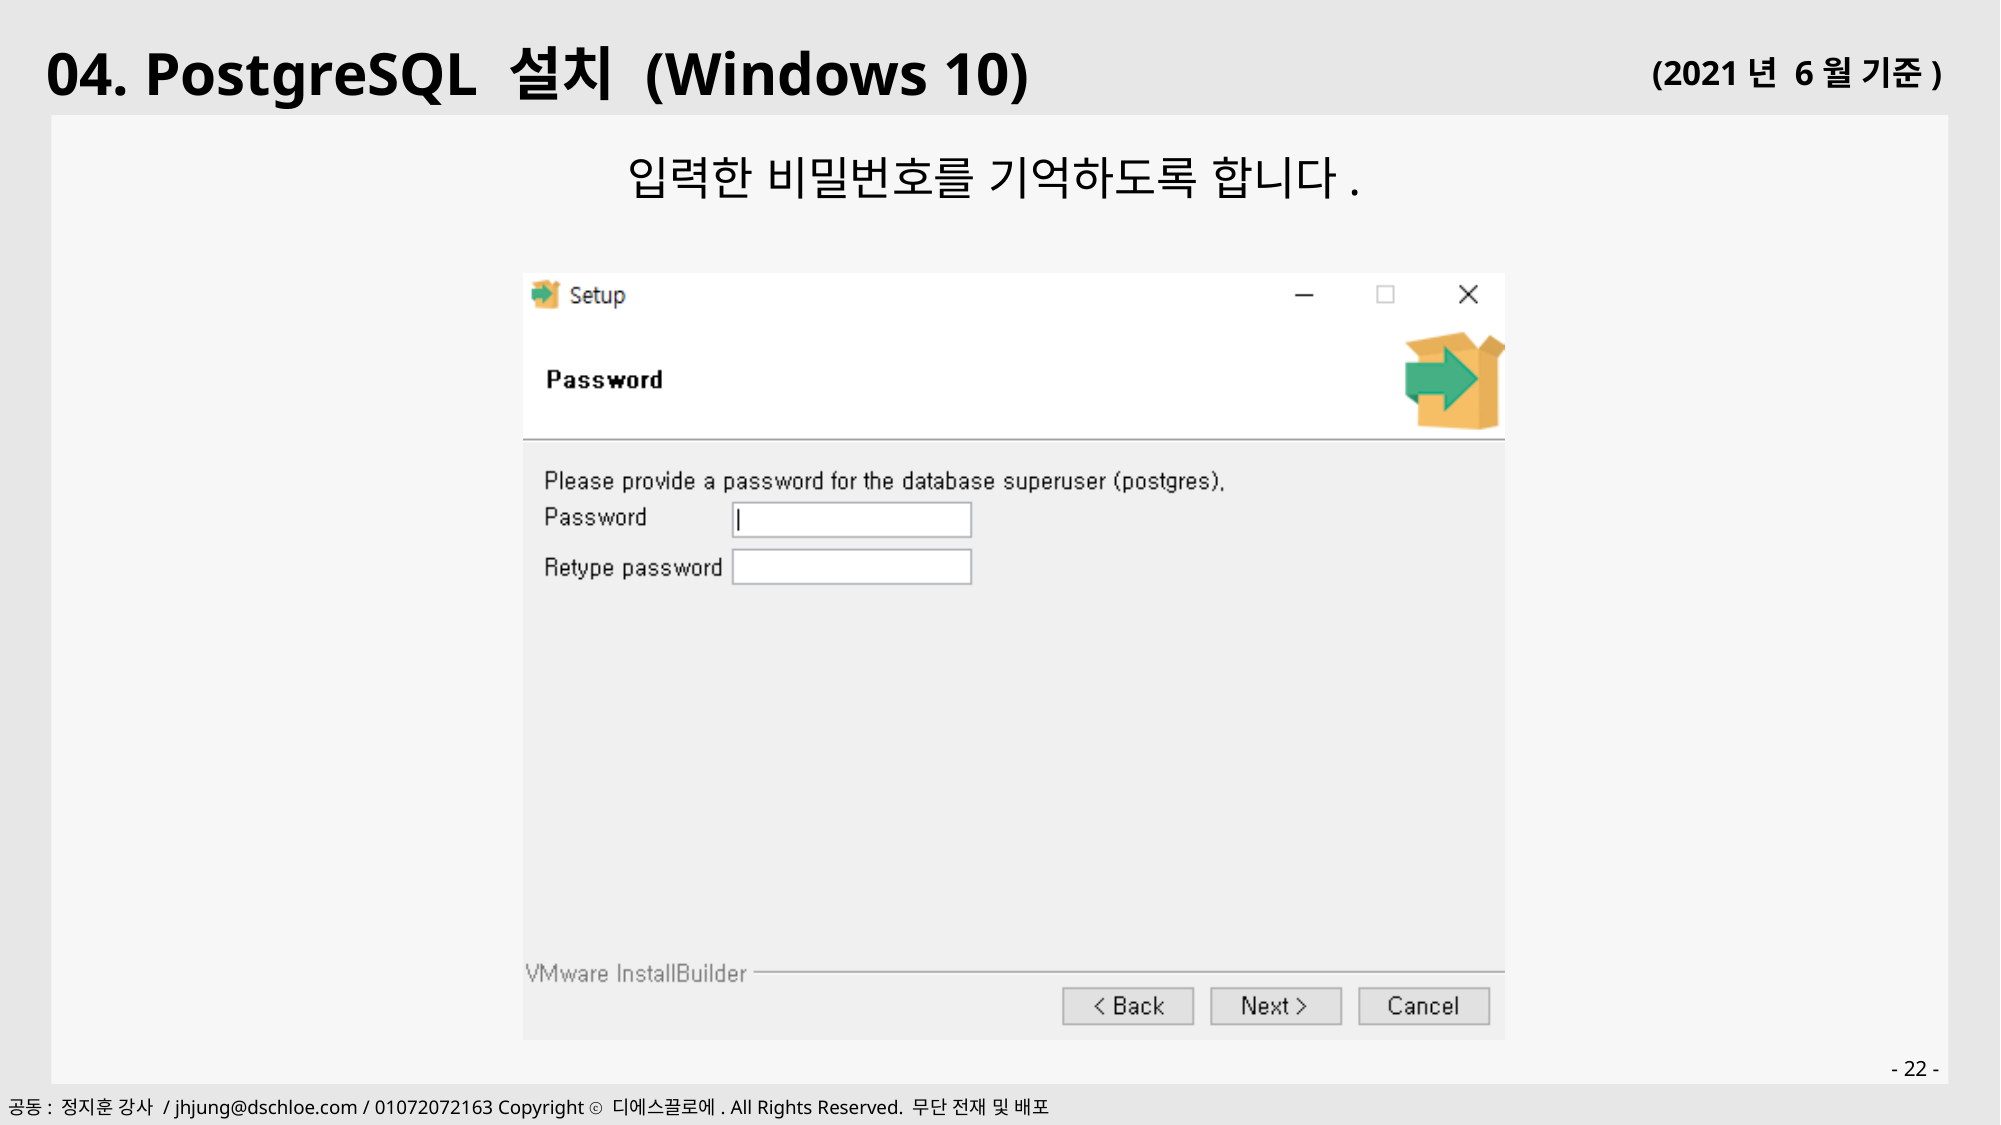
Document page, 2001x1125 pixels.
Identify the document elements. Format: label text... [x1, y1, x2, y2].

text_box 04. PostgreSQL 설치 (Windows 10) [31, 30, 1045, 115]
slide_number - 22 - [1504, 1039, 1955, 1100]
text_box (2021년 6월 기준) [1637, 45, 1957, 100]
picture [523, 273, 1505, 1040]
text_box 입력한 비밀번호를 기억하도록 합니다. [612, 142, 1388, 213]
